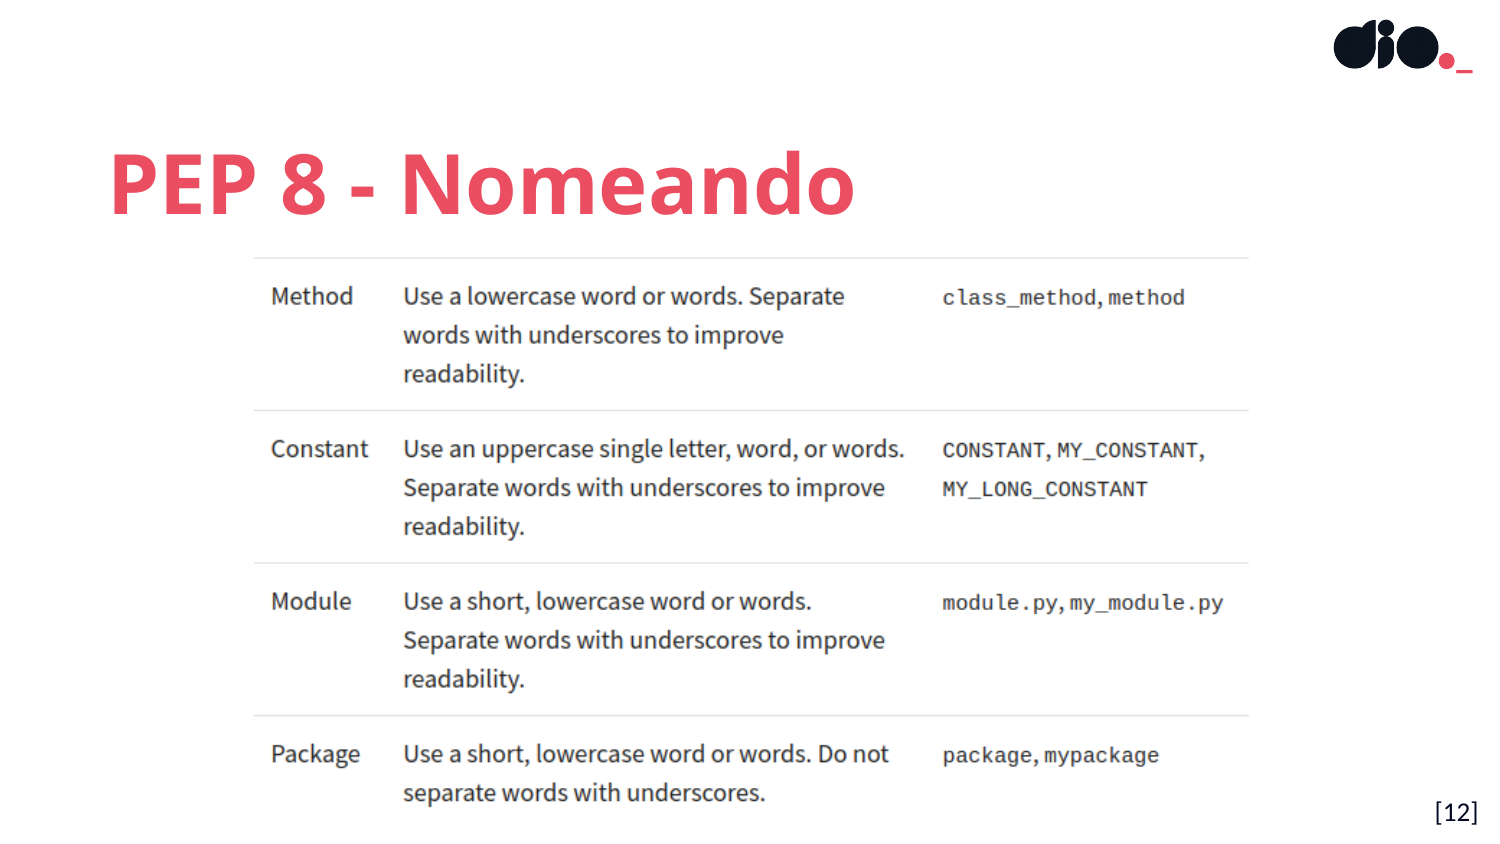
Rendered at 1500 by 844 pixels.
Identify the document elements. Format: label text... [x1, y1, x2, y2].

text_box PEP 8 - Nomeando [92, 104, 1408, 243]
slide_number [12] [1403, 779, 1494, 844]
picture [1333, 19, 1473, 74]
picture [240, 243, 1262, 823]
